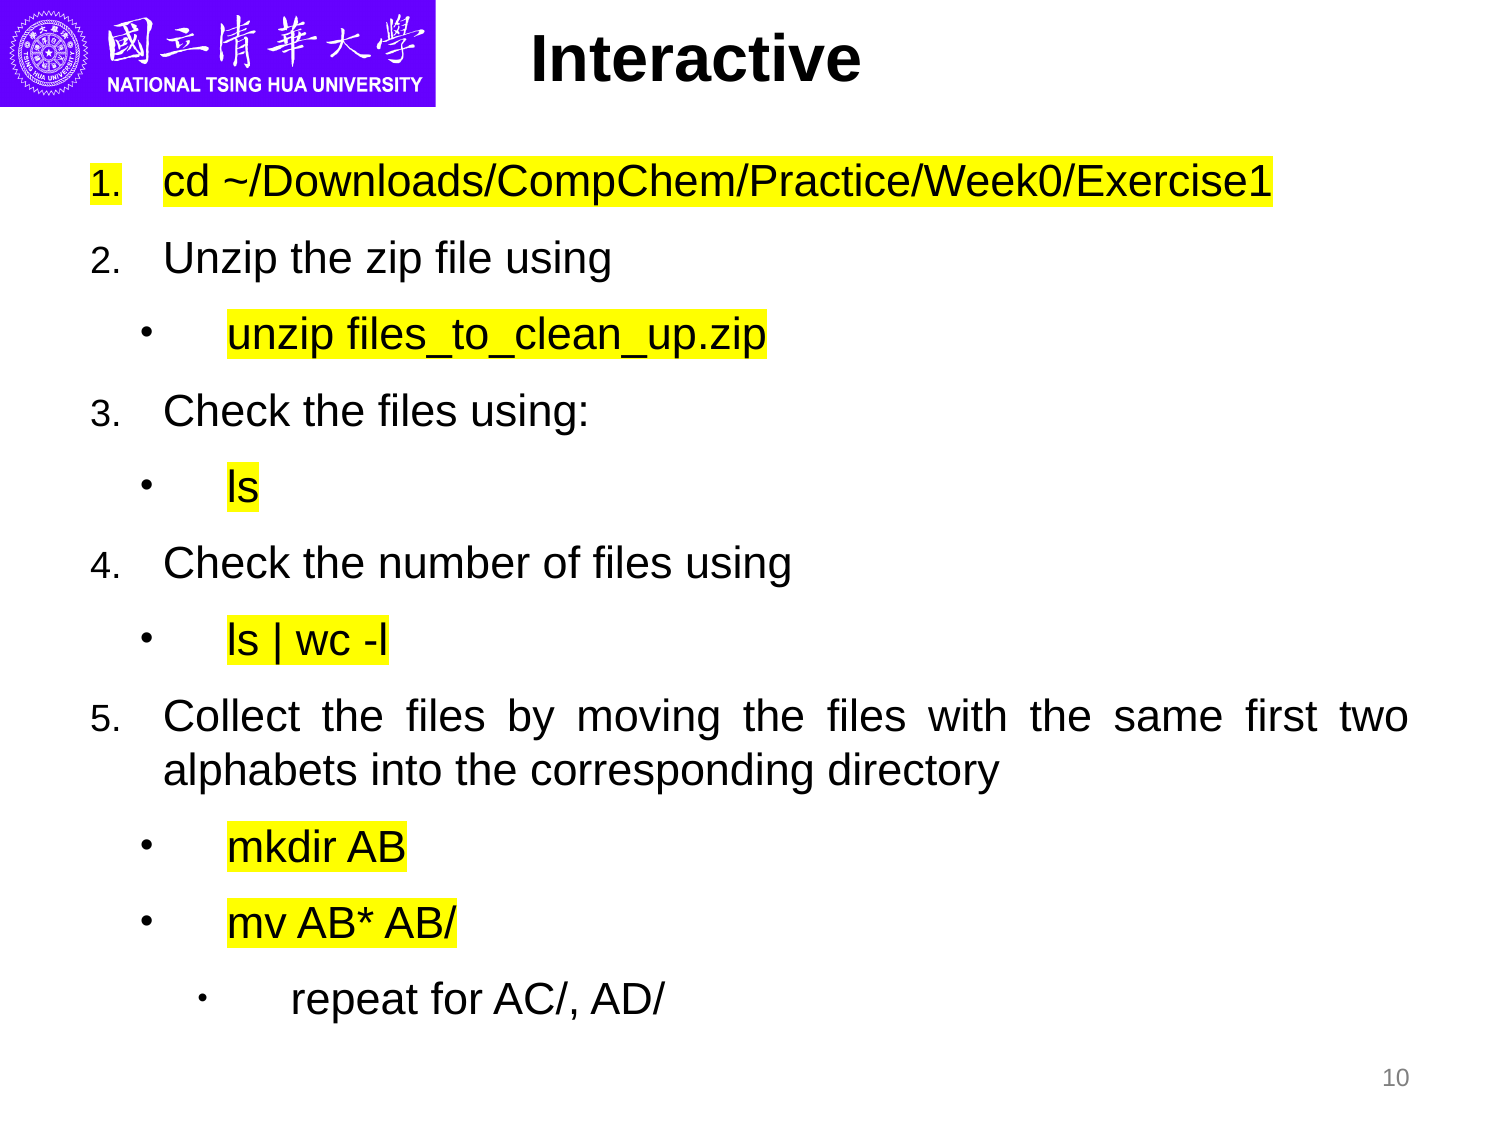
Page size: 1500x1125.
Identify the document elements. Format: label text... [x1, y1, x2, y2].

picture [0, 0, 436, 107]
list cd ~/Downloads/CompChem/Practice/Week0/Exercise1 Unzip the zip file using unzip files_to_clean_up.zip Check the files using: ls Check the number of files using ls | wc -l Collect the files by moving the files with the same first two alphabets into the corresponding directory mkdir AB mv AB* AB/ repeat for AC/, AD/ [75, 144, 1425, 1032]
title Interactive [515, 0, 1425, 107]
slide_number 10 [1308, 1050, 1425, 1103]
